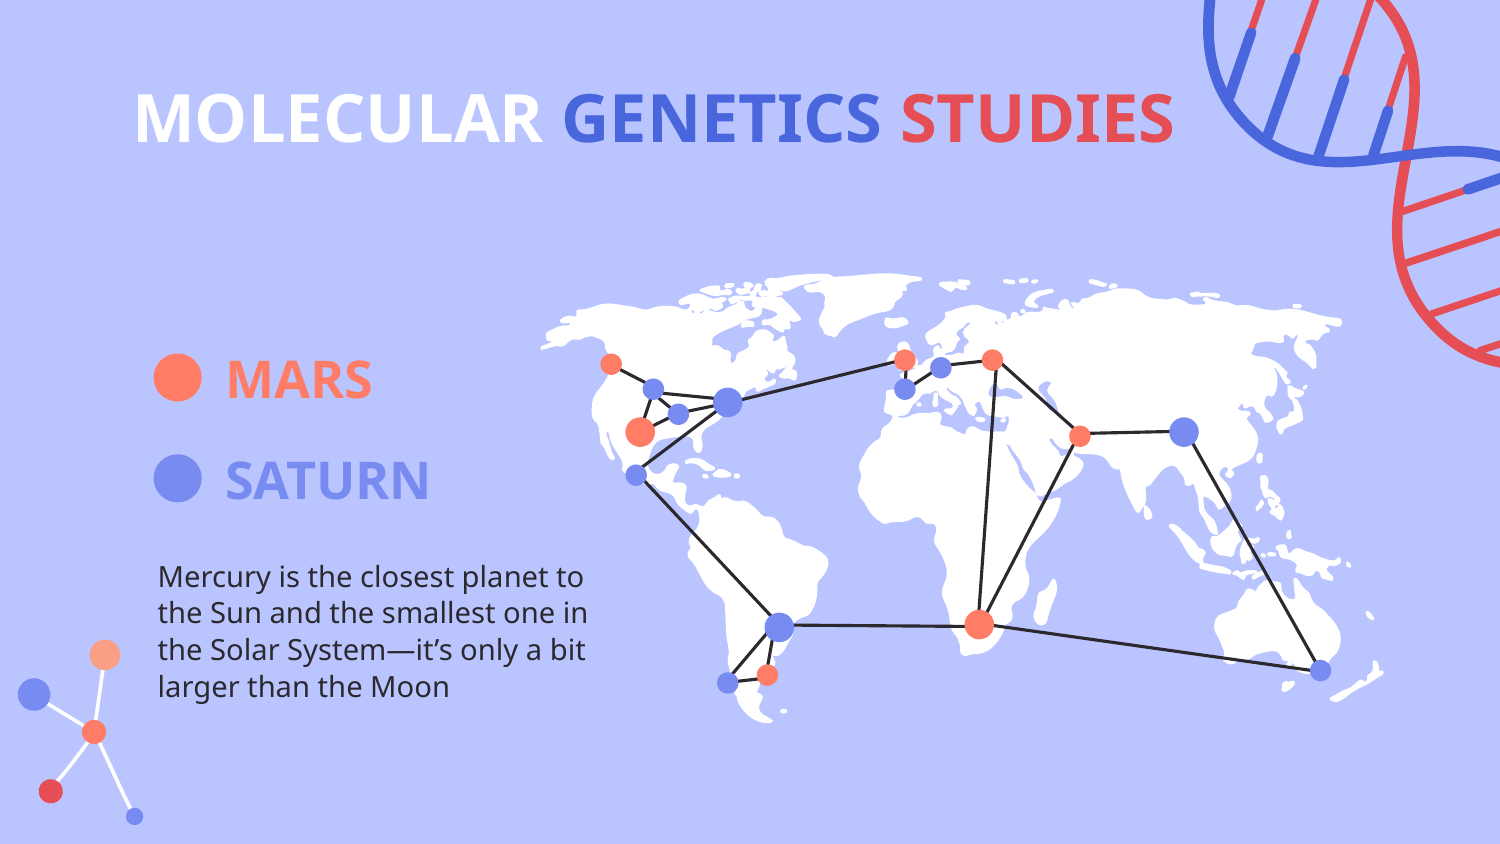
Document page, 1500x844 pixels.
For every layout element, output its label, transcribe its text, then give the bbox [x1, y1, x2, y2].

text_box [153, 353, 202, 402]
text_box [153, 454, 202, 503]
text_box SATURN [210, 446, 477, 510]
title MOLECULAR GENETICS STUDIES [116, 60, 1385, 155]
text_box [539, 273, 1385, 724]
text_box Mercury is the closest planet to the Sun and the smallest one in the Solar System—it’s only a bit larger than the Moon [142, 541, 610, 755]
text_box MARS [210, 345, 477, 410]
